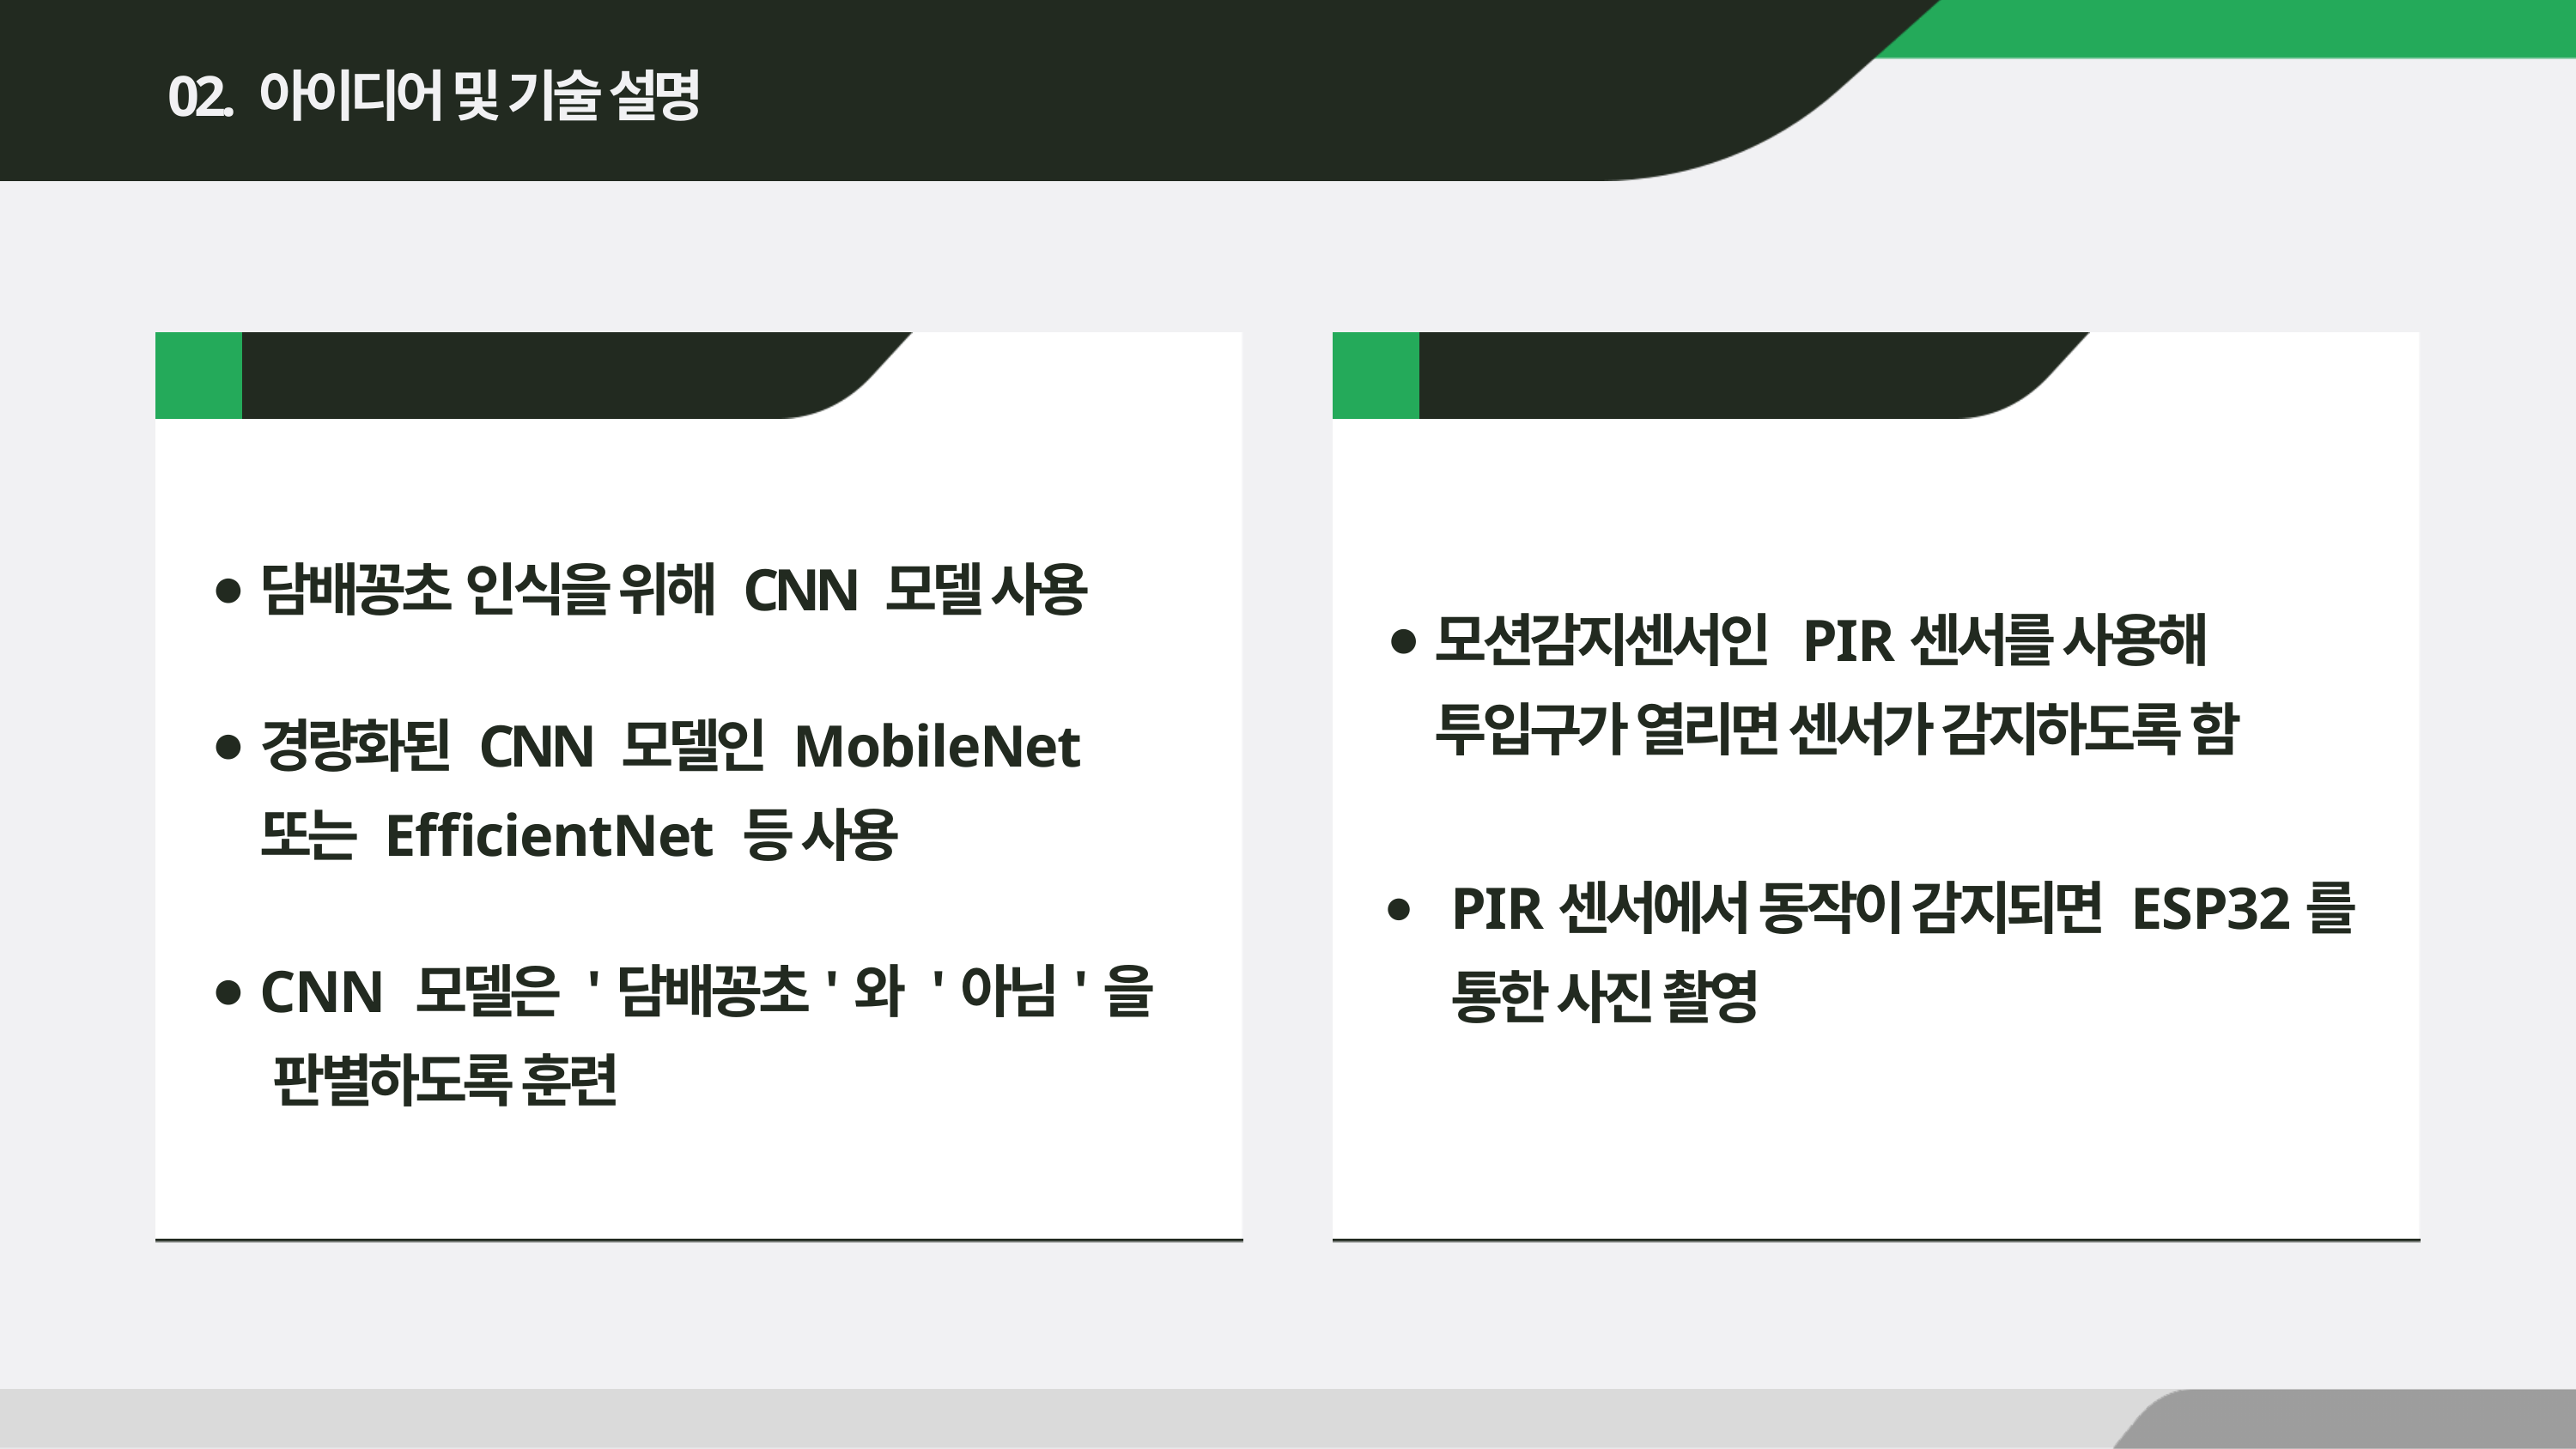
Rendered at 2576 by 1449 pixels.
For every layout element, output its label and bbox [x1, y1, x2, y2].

picture [0, 1389, 2576, 1449]
picture [1332, 332, 2421, 1244]
picture [155, 332, 1244, 1244]
picture [0, 0, 2576, 181]
